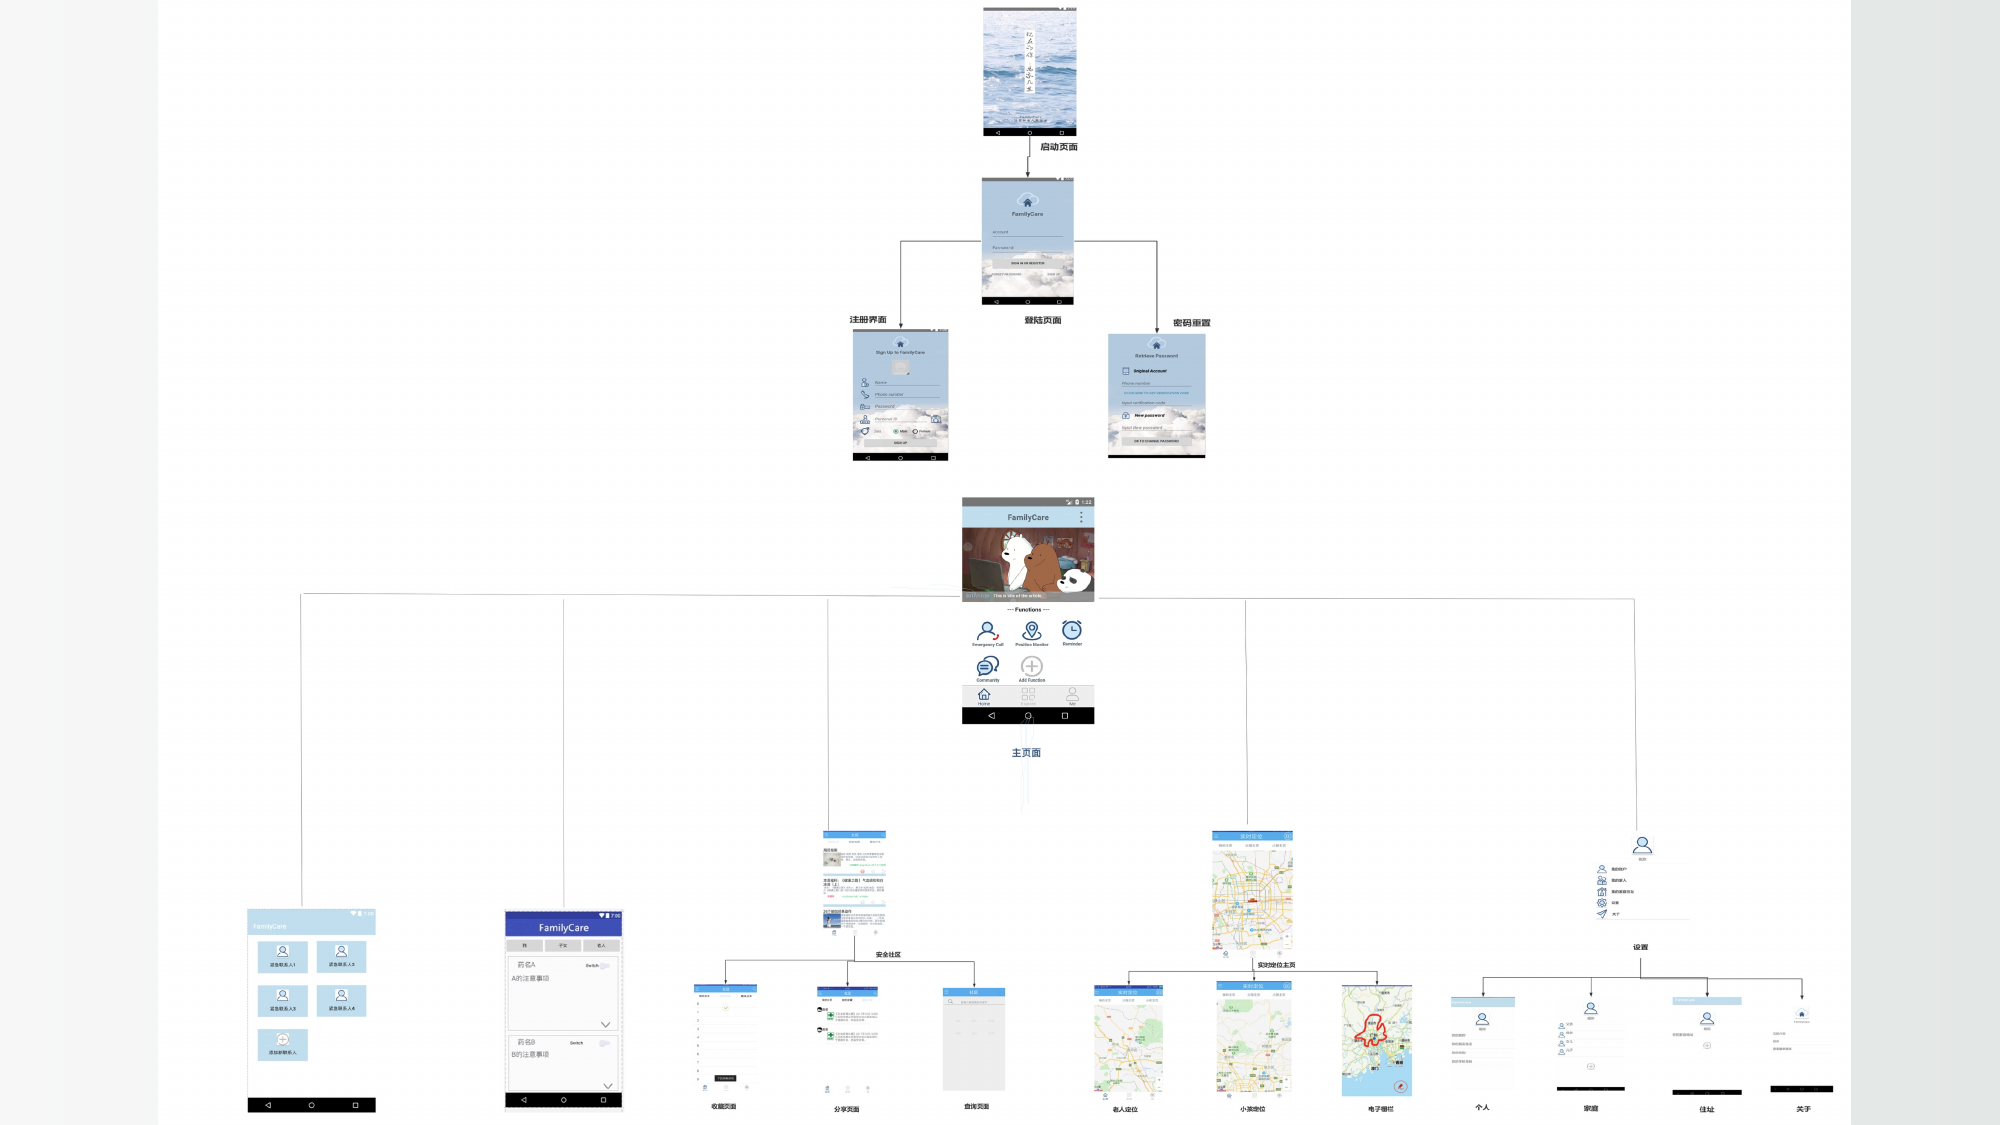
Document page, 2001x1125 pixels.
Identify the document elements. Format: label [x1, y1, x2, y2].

picture [158, 0, 1851, 1125]
